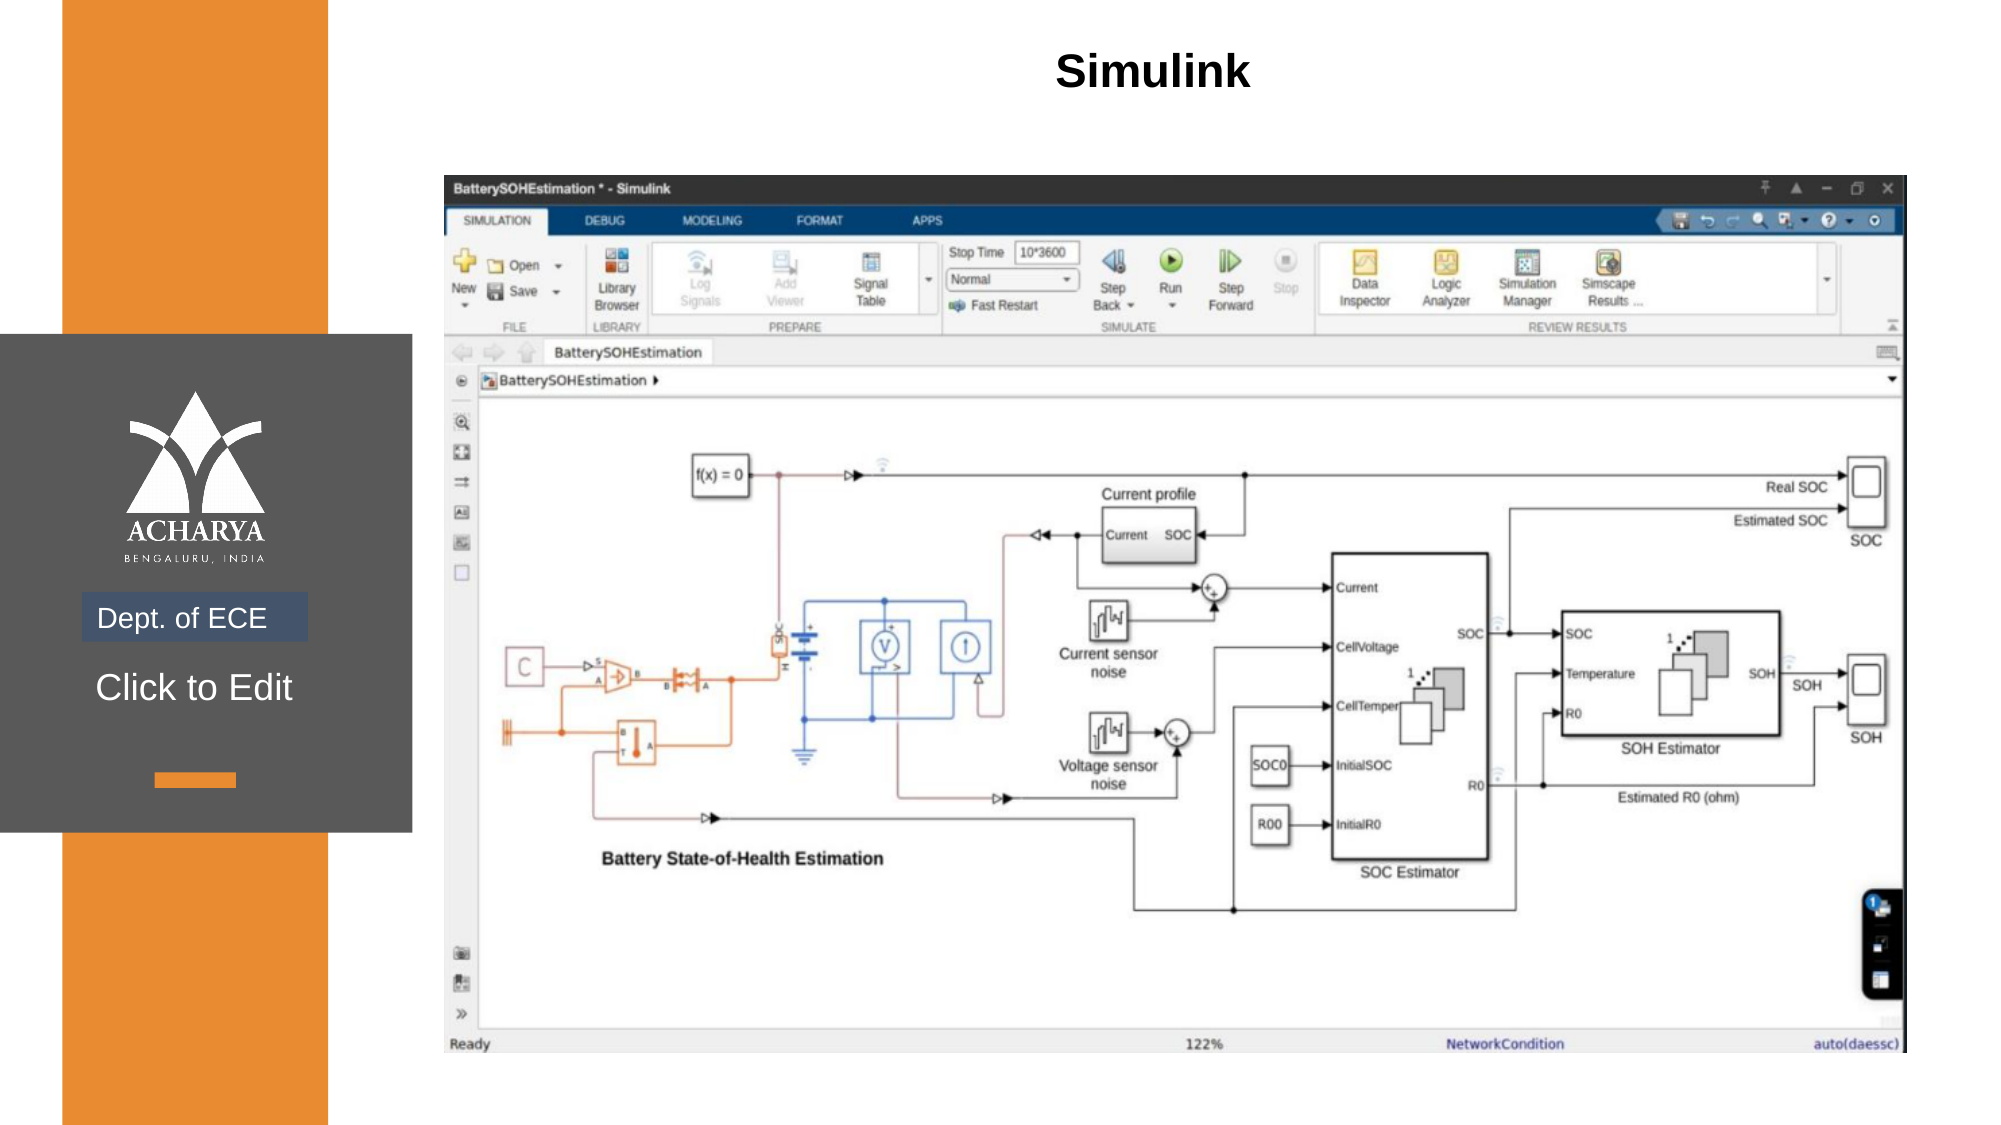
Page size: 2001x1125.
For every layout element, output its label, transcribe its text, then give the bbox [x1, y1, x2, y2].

picture [444, 175, 1907, 1054]
text_box Dept. of ECE [81, 591, 308, 642]
title Simulink [322, 30, 1985, 114]
picture [125, 391, 265, 564]
